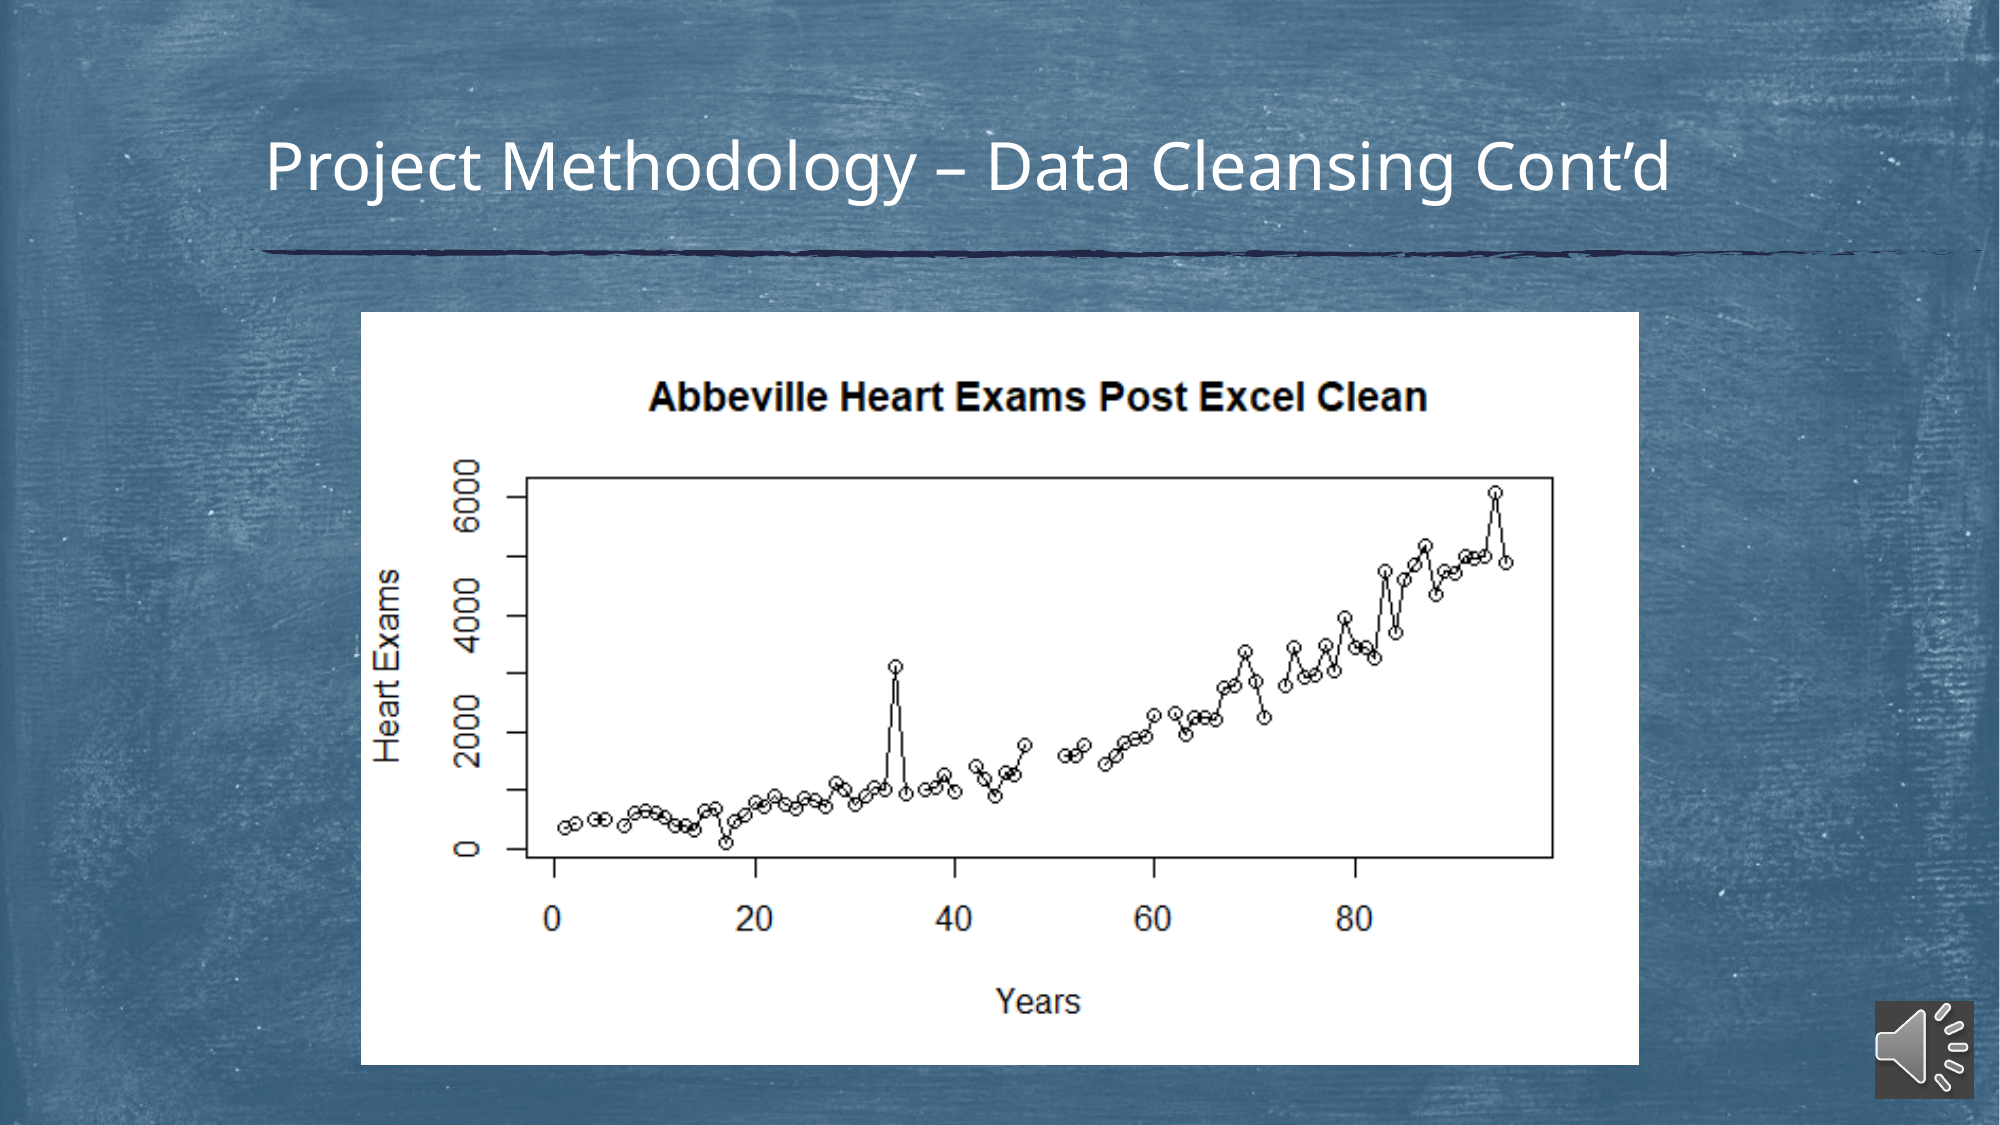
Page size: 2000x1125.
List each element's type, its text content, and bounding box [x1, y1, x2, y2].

title Project Methodology – Data Cleansing Cont’d [249, 45, 1750, 213]
picture [361, 312, 1639, 1065]
picture [1875, 1000, 1974, 1100]
